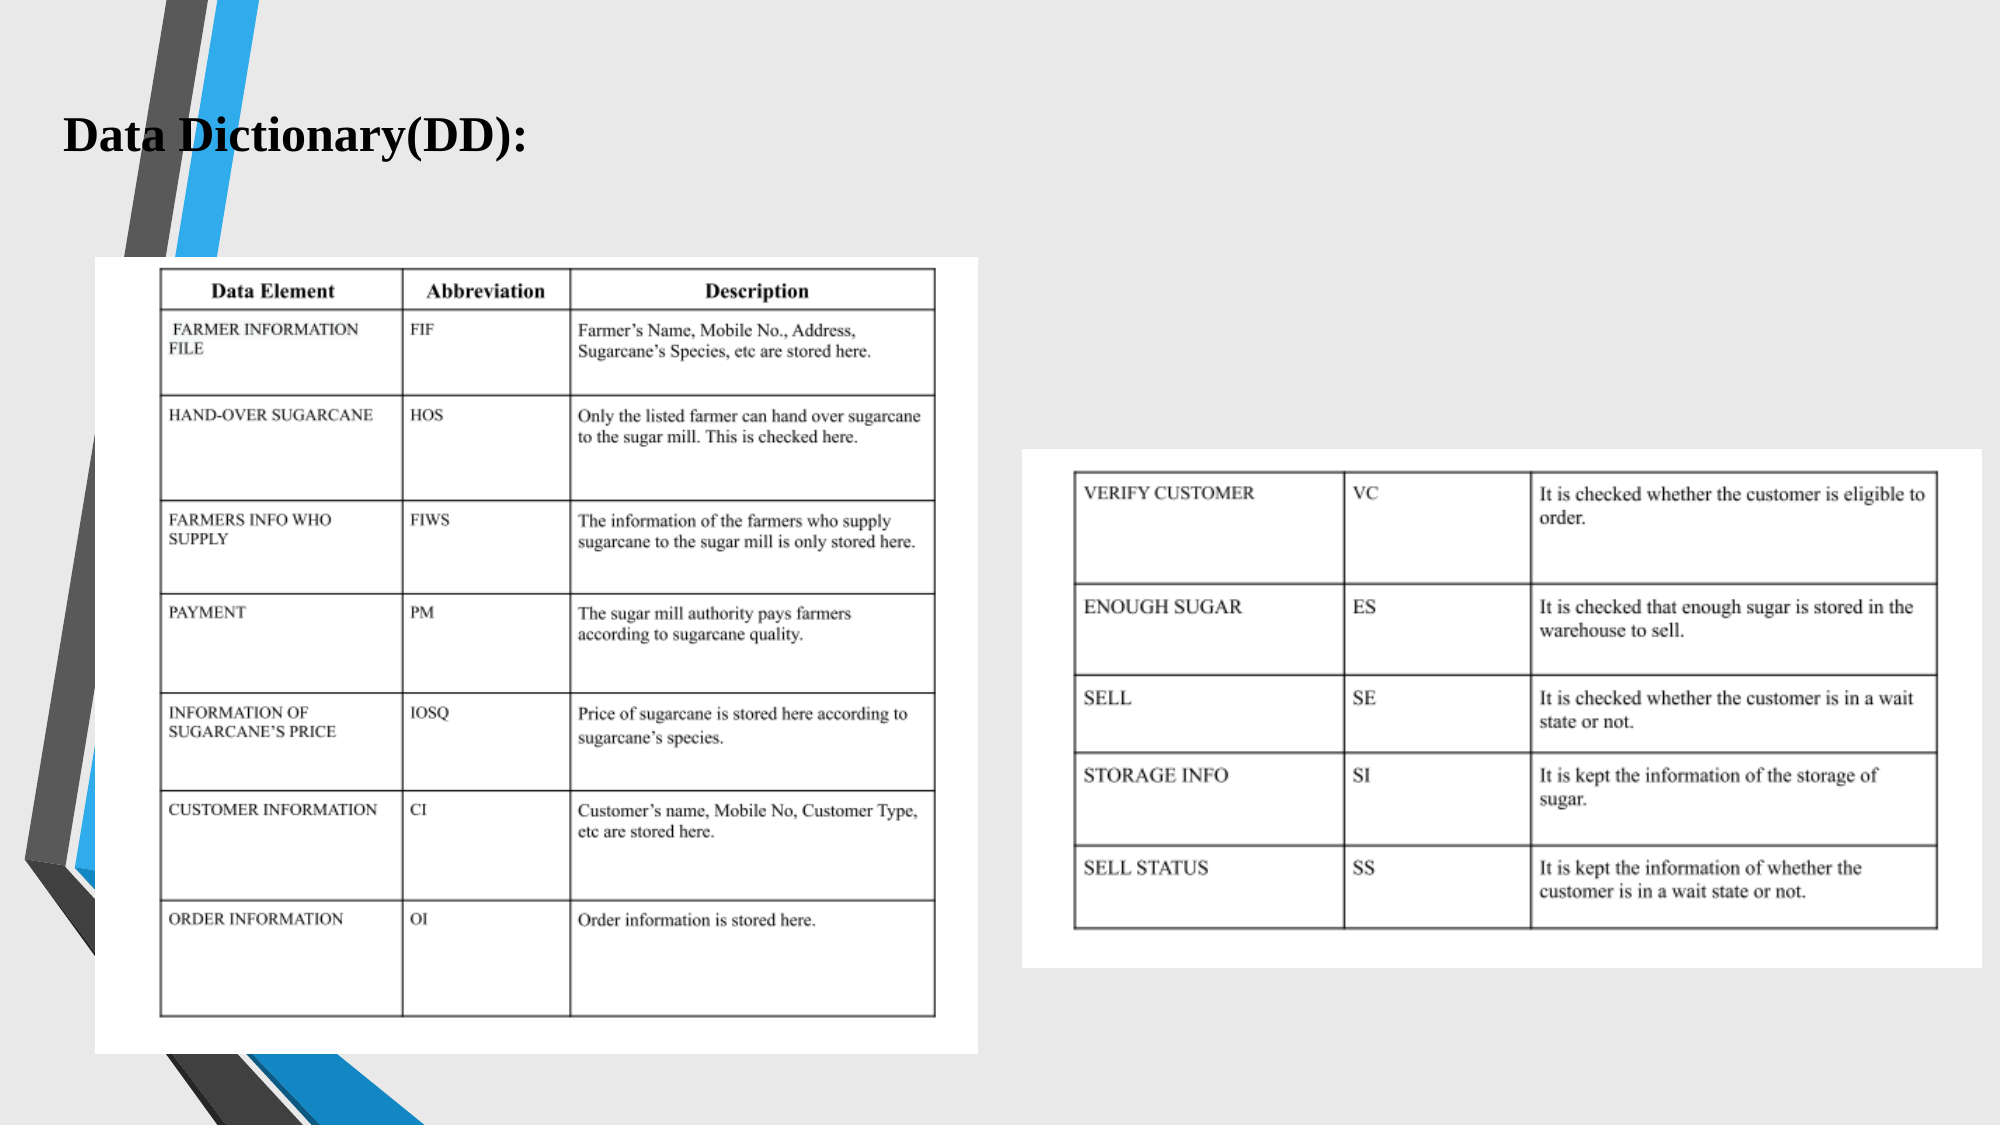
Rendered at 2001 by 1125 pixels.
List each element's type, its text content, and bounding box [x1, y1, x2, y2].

picture [1021, 449, 1982, 968]
picture [95, 256, 978, 1054]
text_box Data Dictionary(DD): [48, 94, 605, 170]
